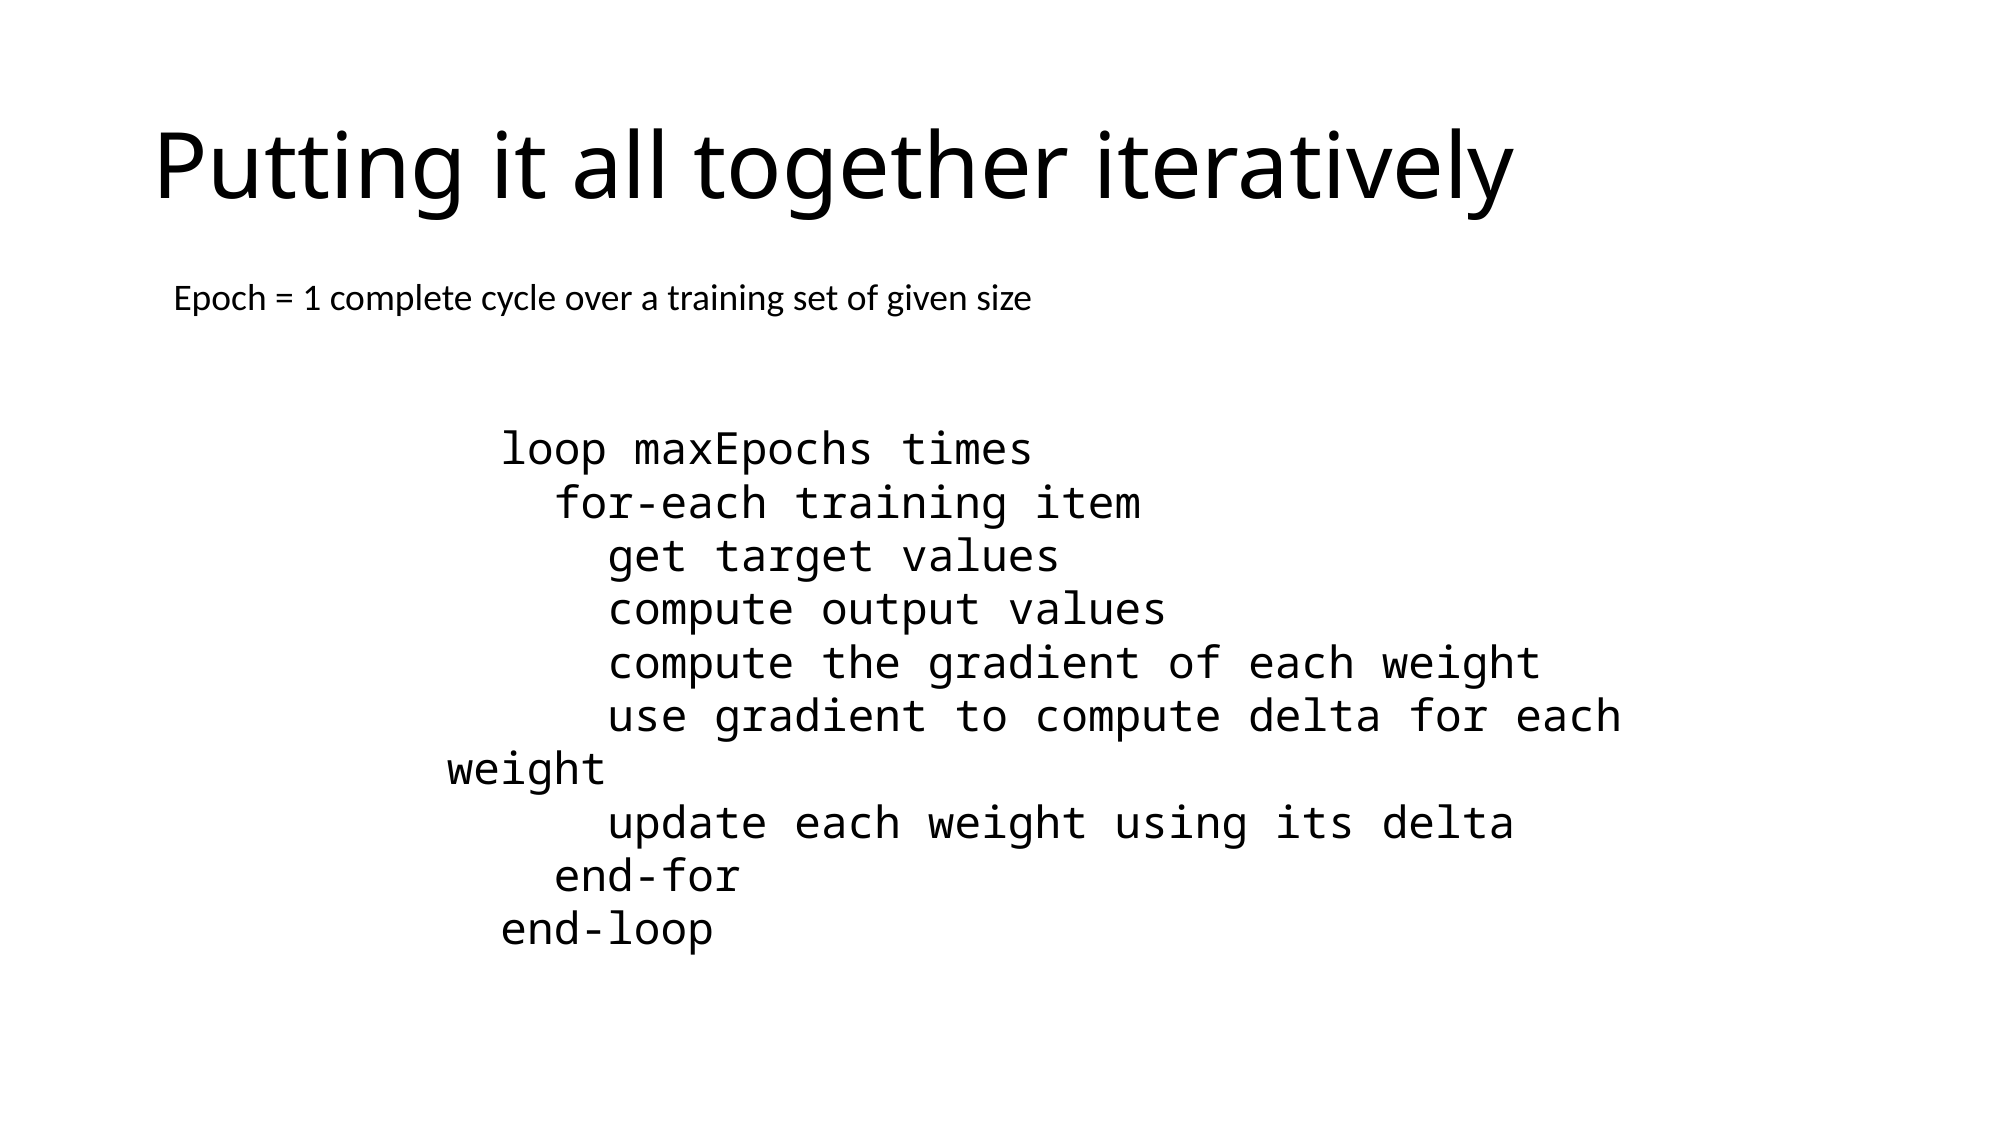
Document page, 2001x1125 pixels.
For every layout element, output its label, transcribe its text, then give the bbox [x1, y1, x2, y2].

text_box loop maxEpochs times for-each training item get target values compute output values compute the gradient of each weight use gradient to compute delta for each weight update each weight using its delta end-for end-loop [432, 359, 1786, 1015]
title Putting it all together iteratively [137, 59, 1863, 278]
text_box Epoch = 1 complete cycle over a training set of given size [158, 265, 1056, 326]
